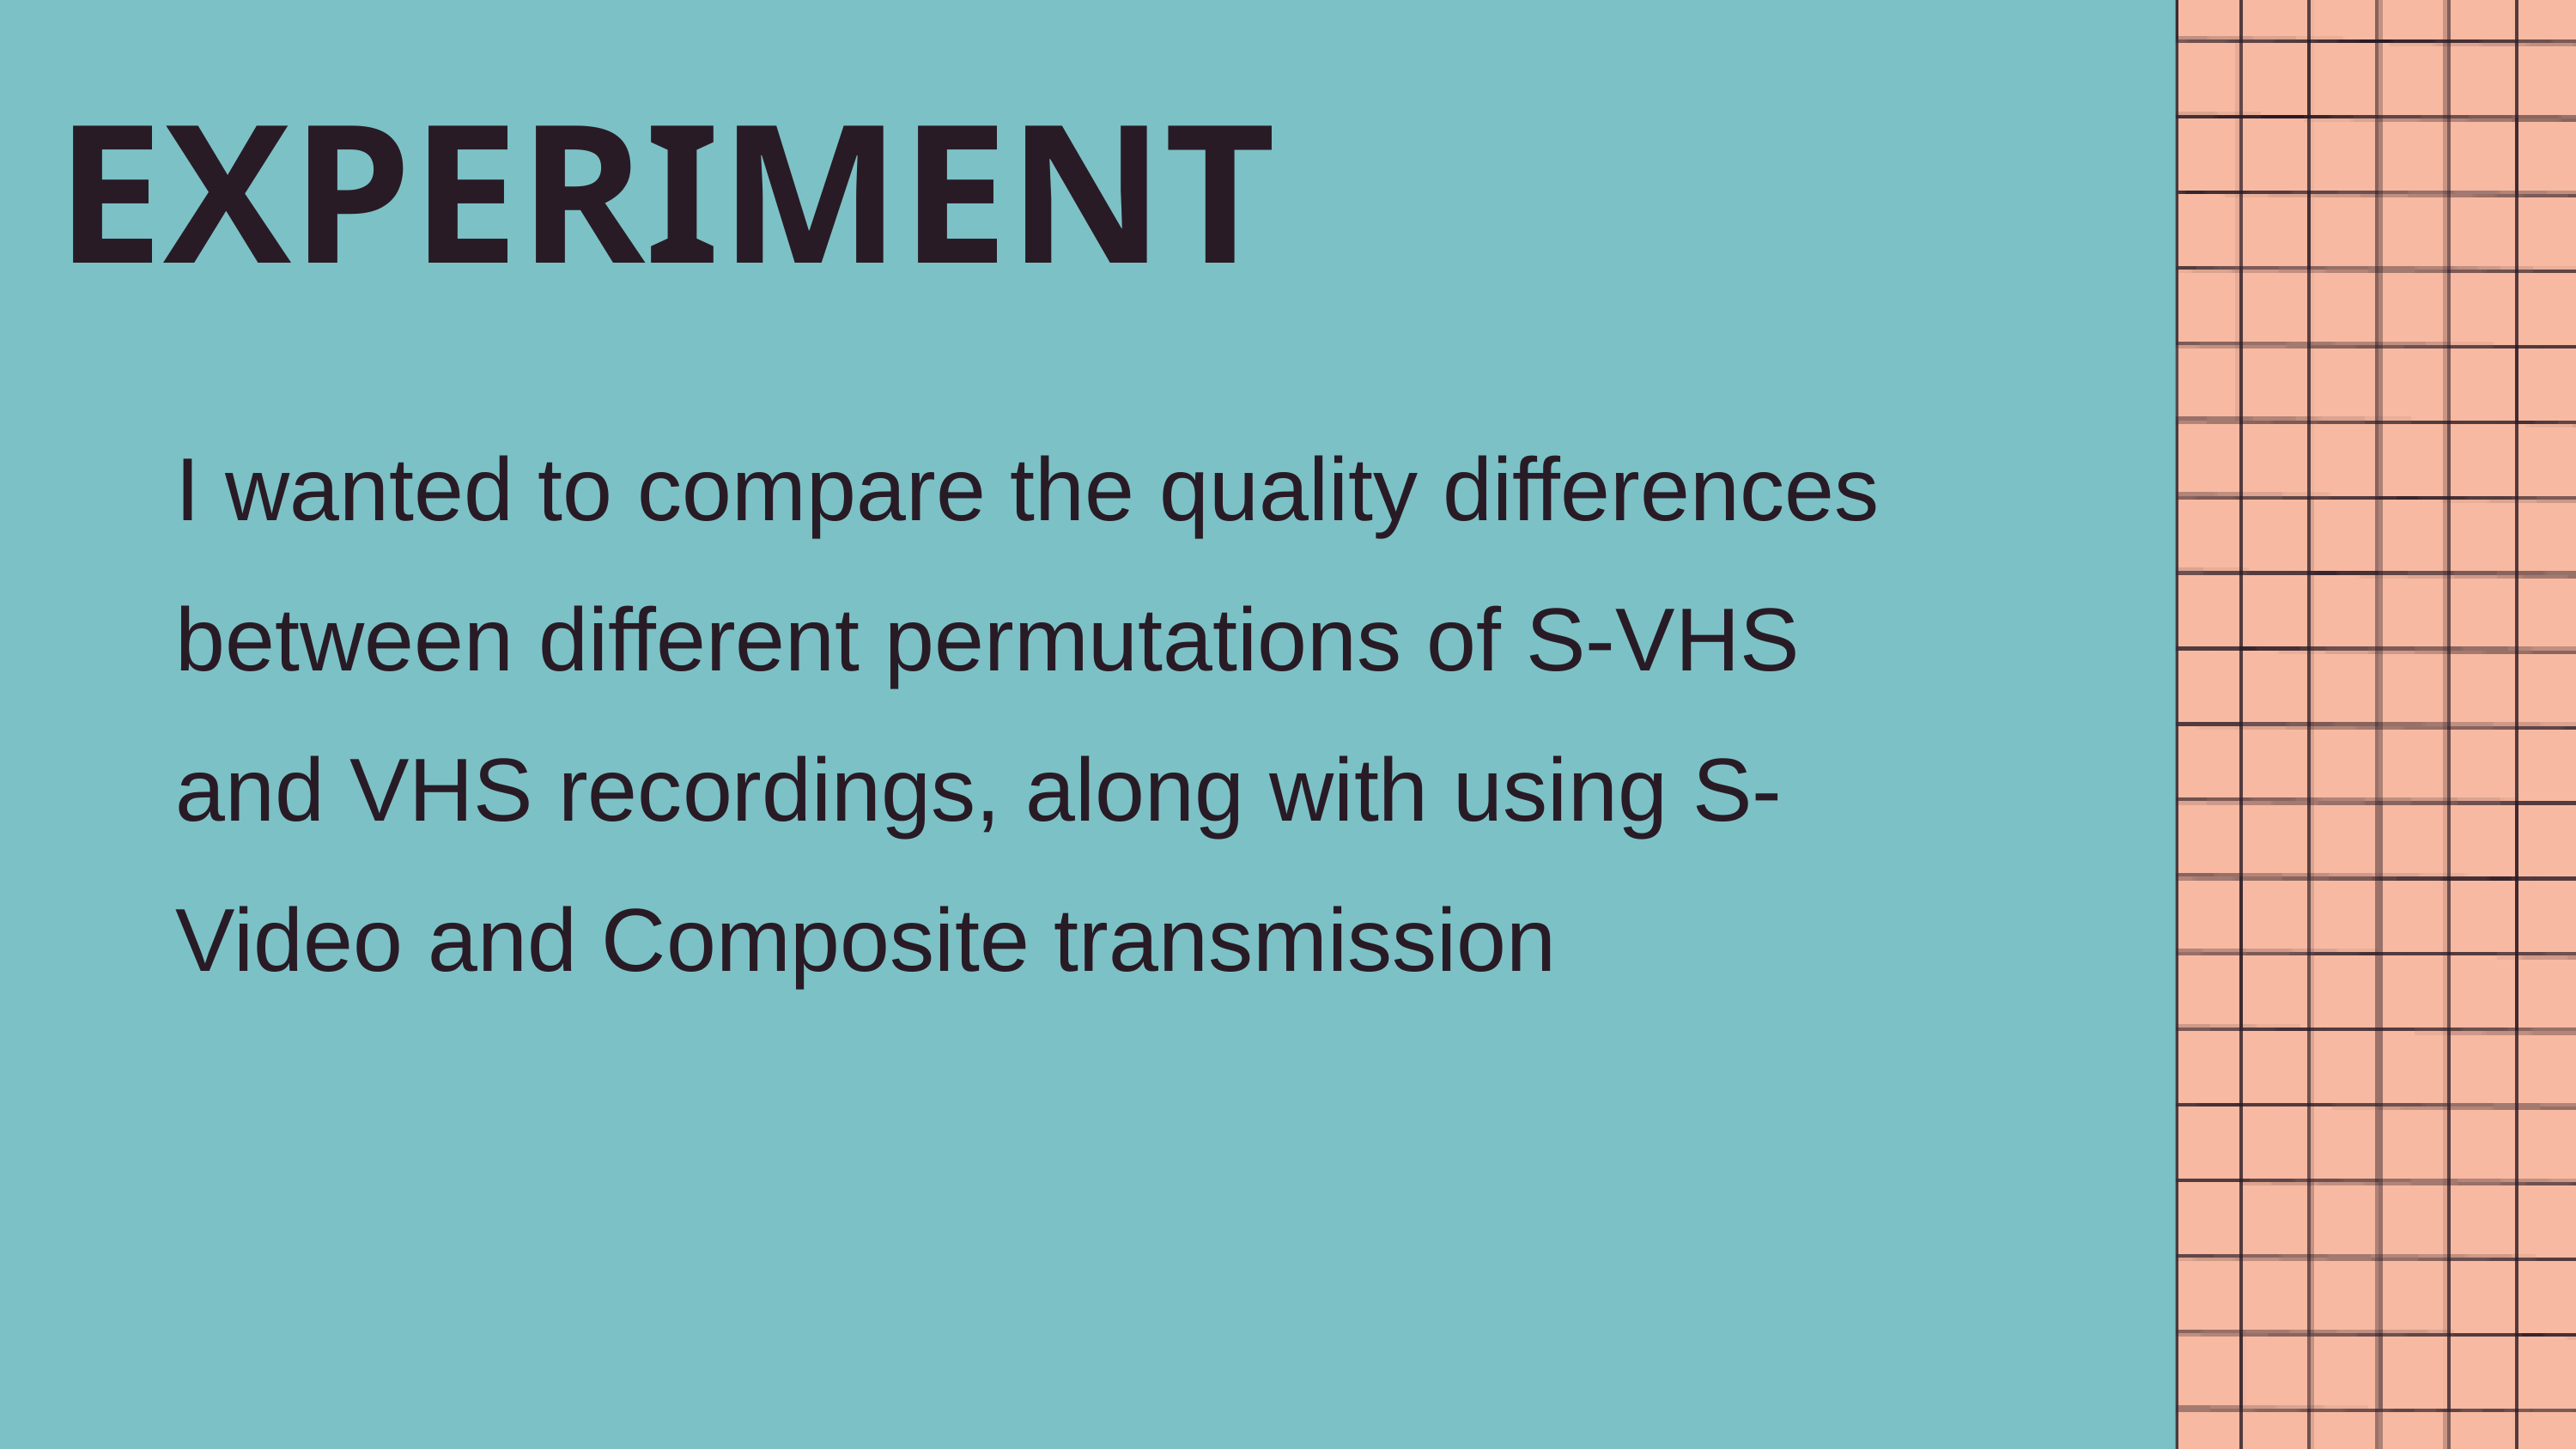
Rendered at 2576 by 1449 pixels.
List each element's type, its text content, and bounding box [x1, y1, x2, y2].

text_box EXPERIMENT [55, 87, 1961, 308]
text_box I wanted to compare the quality differences between different permutations of S-VHS and VHS recordings, along with using S-Video and Composite transmission [175, 388, 1961, 990]
text_box [2175, 0, 2576, 1449]
